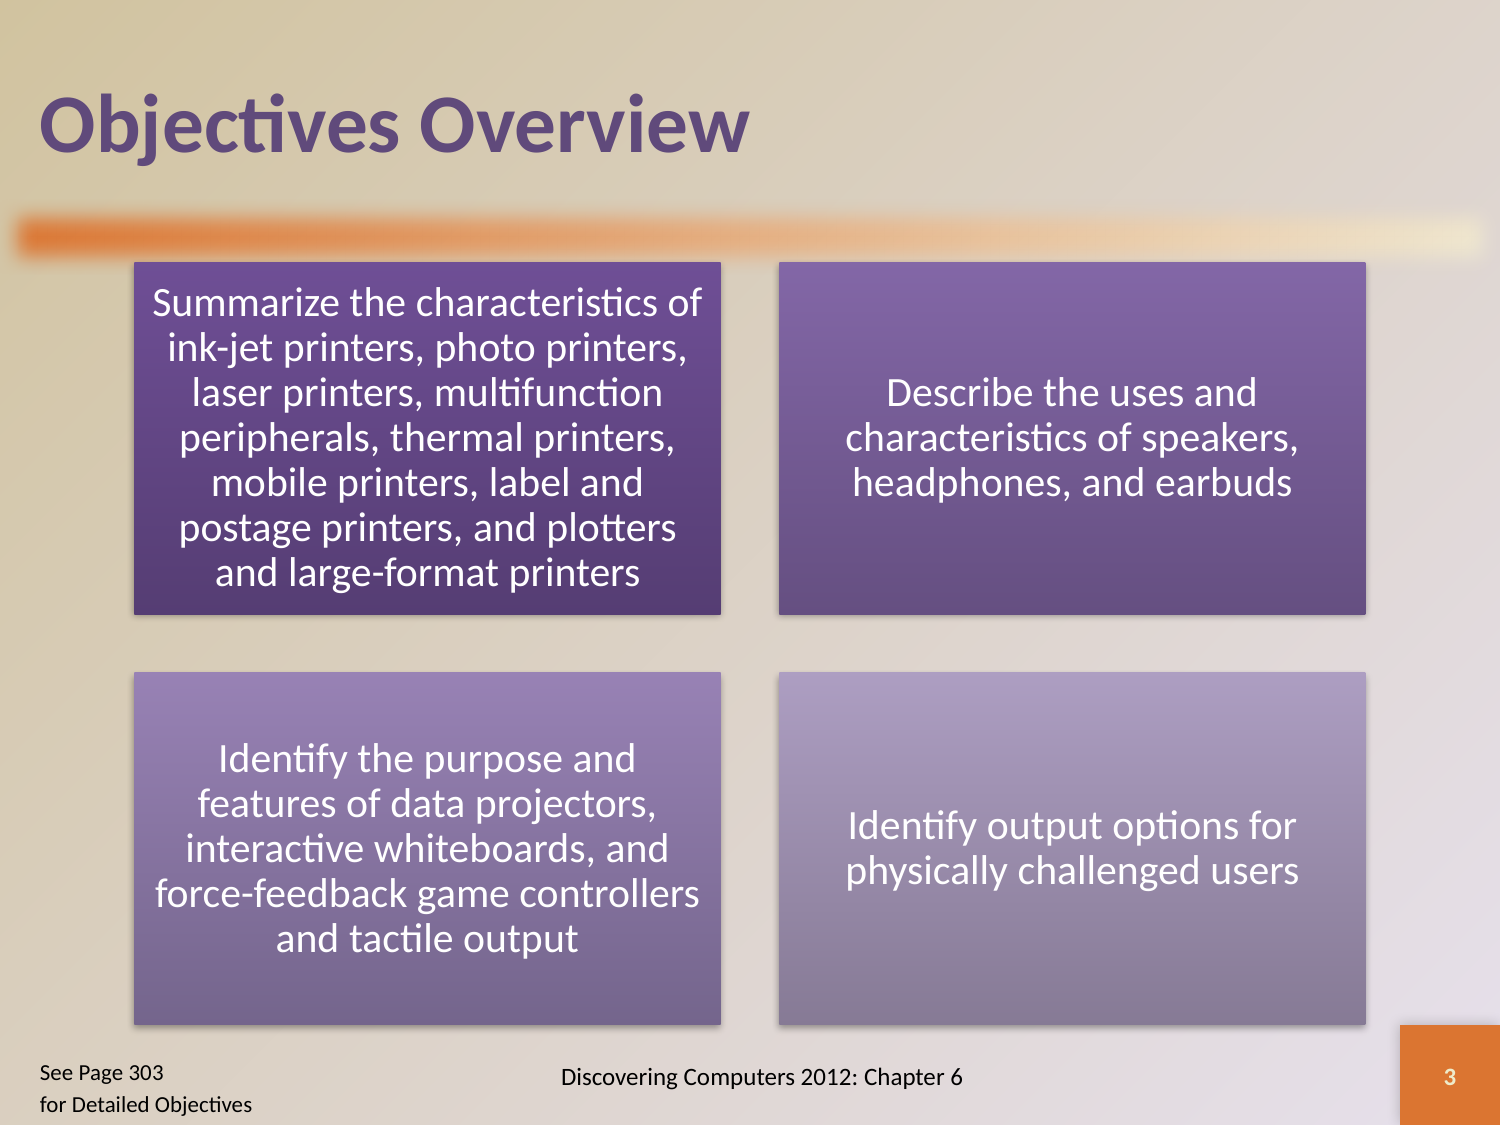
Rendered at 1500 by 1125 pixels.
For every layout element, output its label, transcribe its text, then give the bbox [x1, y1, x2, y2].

slide_number 3 [1400, 1025, 1500, 1125]
footer Discovering Computers 2012: Chapter 6 [450, 1037, 1075, 1113]
title Objectives Overview [24, 24, 1475, 213]
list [24, 262, 1476, 1026]
list See Page 303 for Detailed Objectives [24, 1050, 300, 1125]
